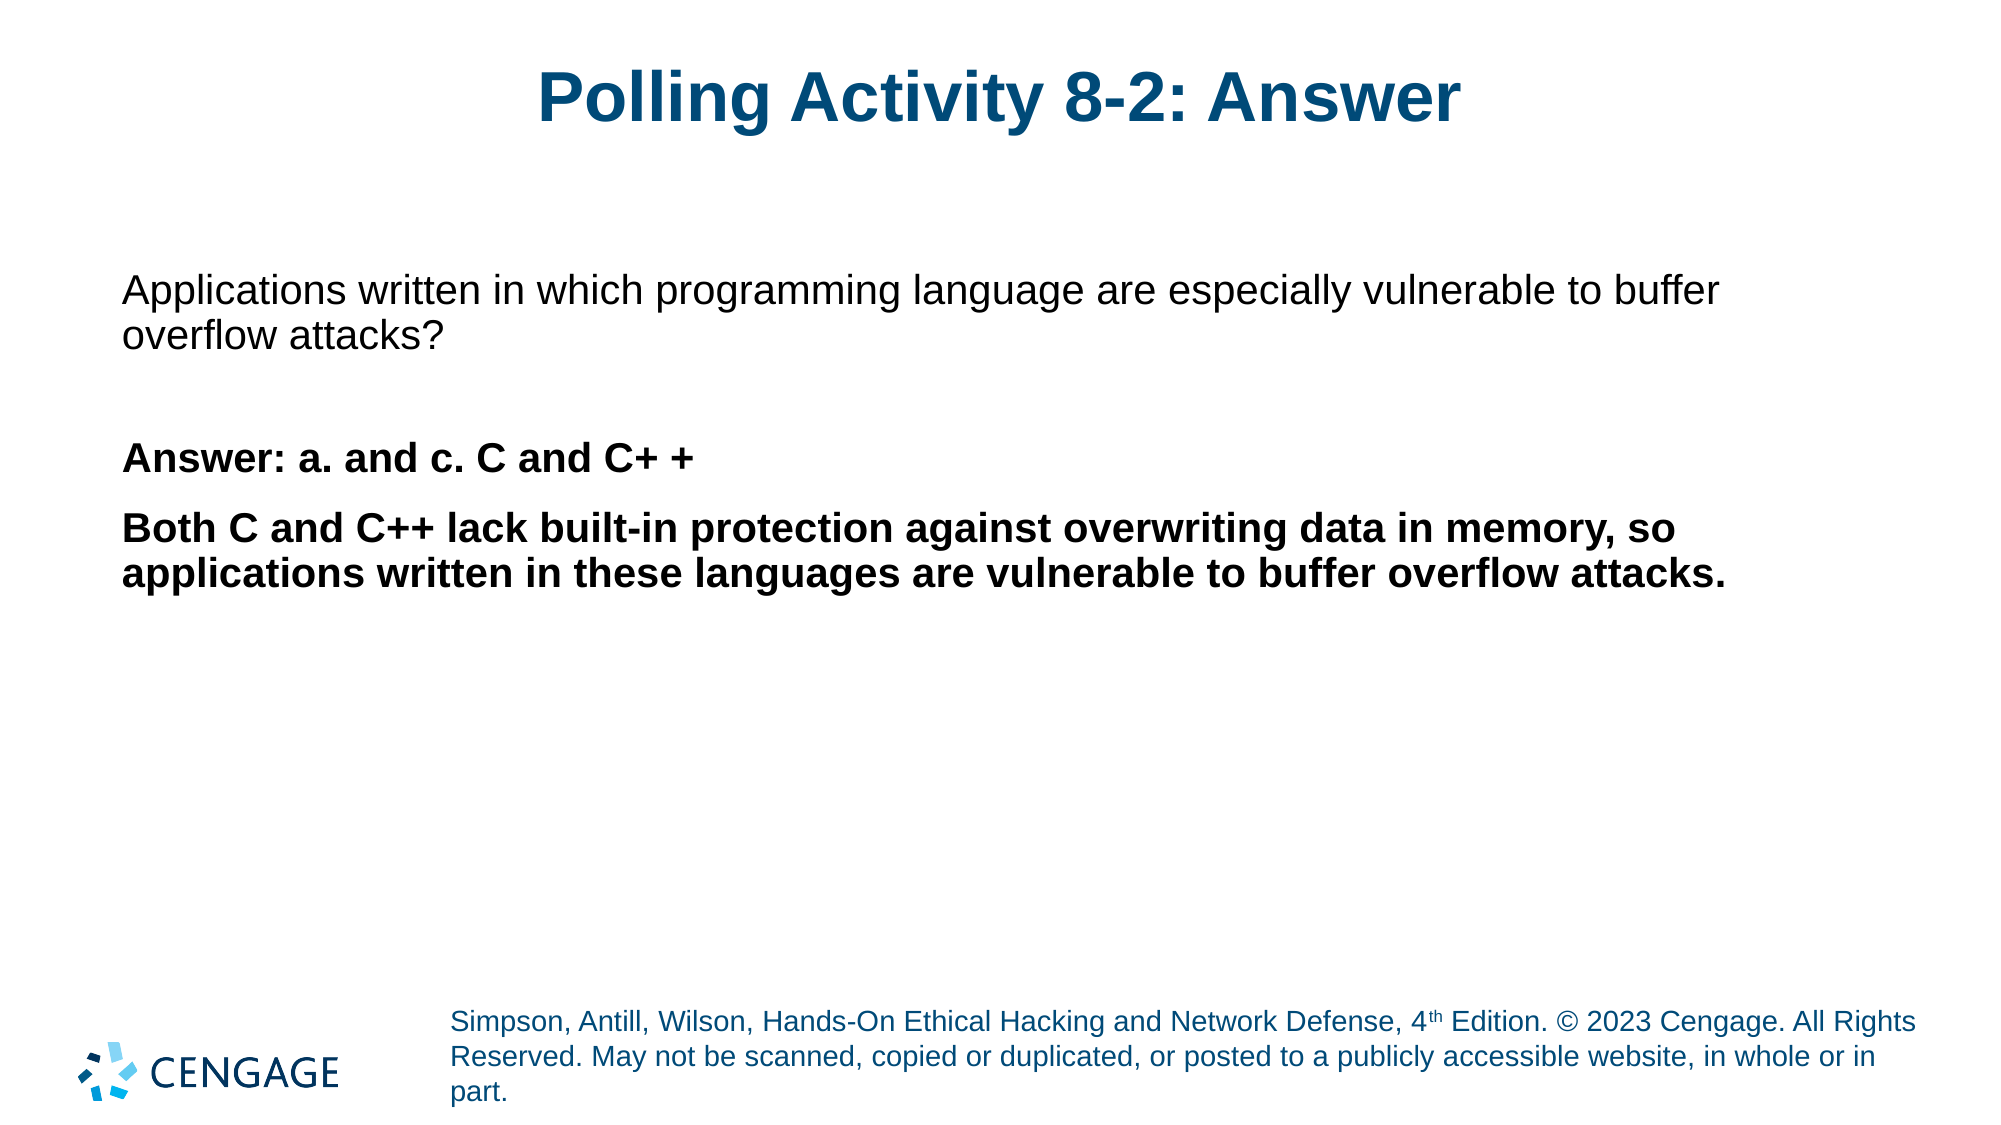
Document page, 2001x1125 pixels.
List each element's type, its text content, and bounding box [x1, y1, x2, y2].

title Polling Activity 8-2: Answer [137, 59, 1863, 171]
picture [78, 1042, 338, 1101]
list Applications written in which programming language are especially vulnerable to buffer overflow attacks? Answer: a. and c. C and C+ + Both C and C++ lack built-in protection against overwriting data in memory, so applications written in these languages are vulnerable to buffer overflow attacks. [121, 268, 1880, 881]
